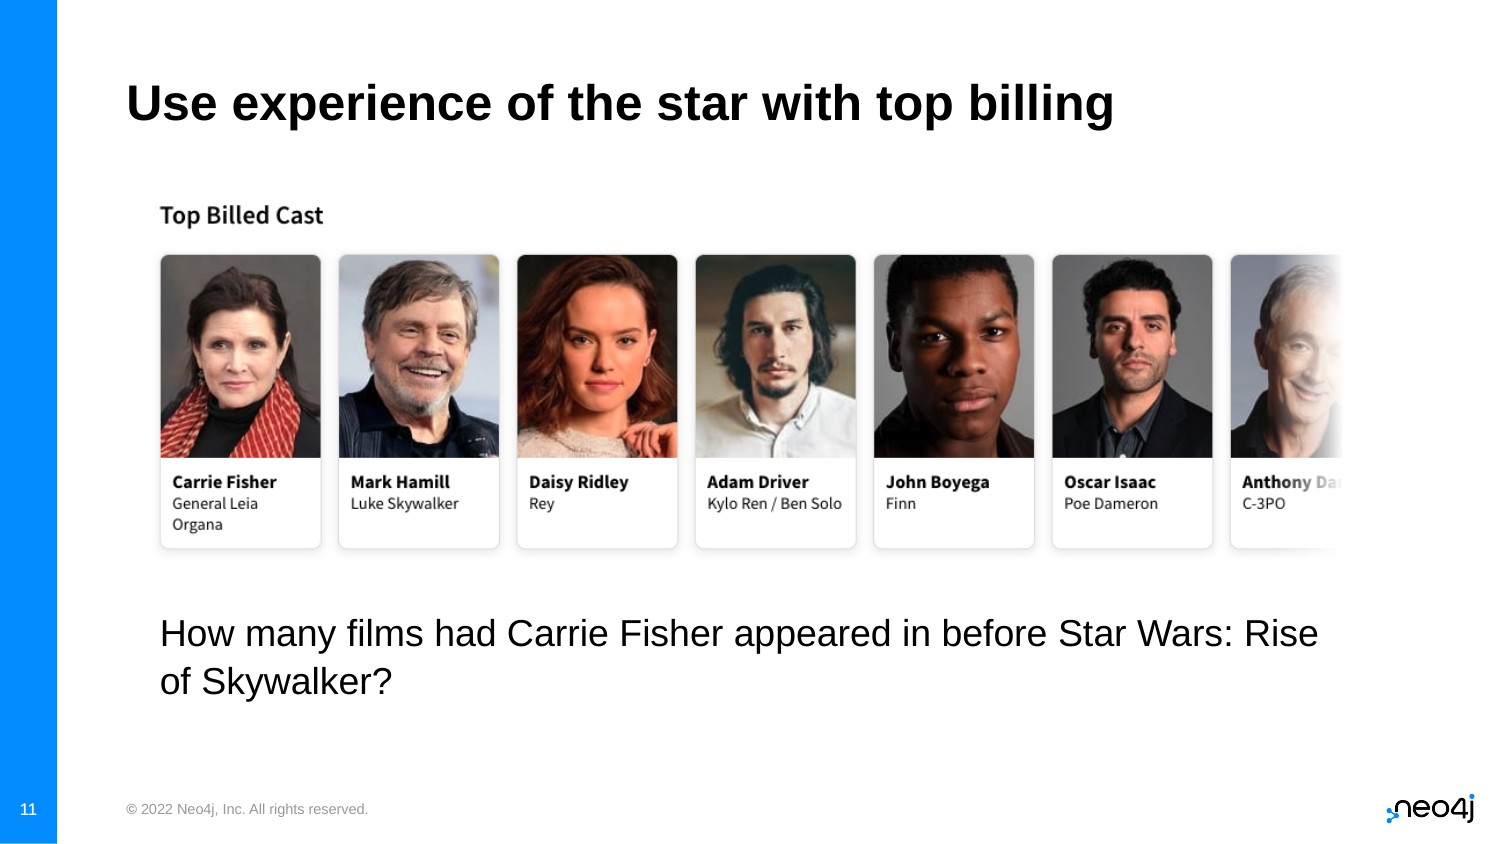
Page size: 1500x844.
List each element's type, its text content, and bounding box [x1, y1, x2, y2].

list How many films had Carrie Fisher appeared in before Star Wars: Rise of Skywalker? [144, 590, 1348, 786]
title Use experience of the star with top billing [111, 60, 1432, 155]
picture [110, 175, 1363, 560]
slide_number ‹#› [0, 776, 58, 842]
picture [1385, 791, 1476, 826]
